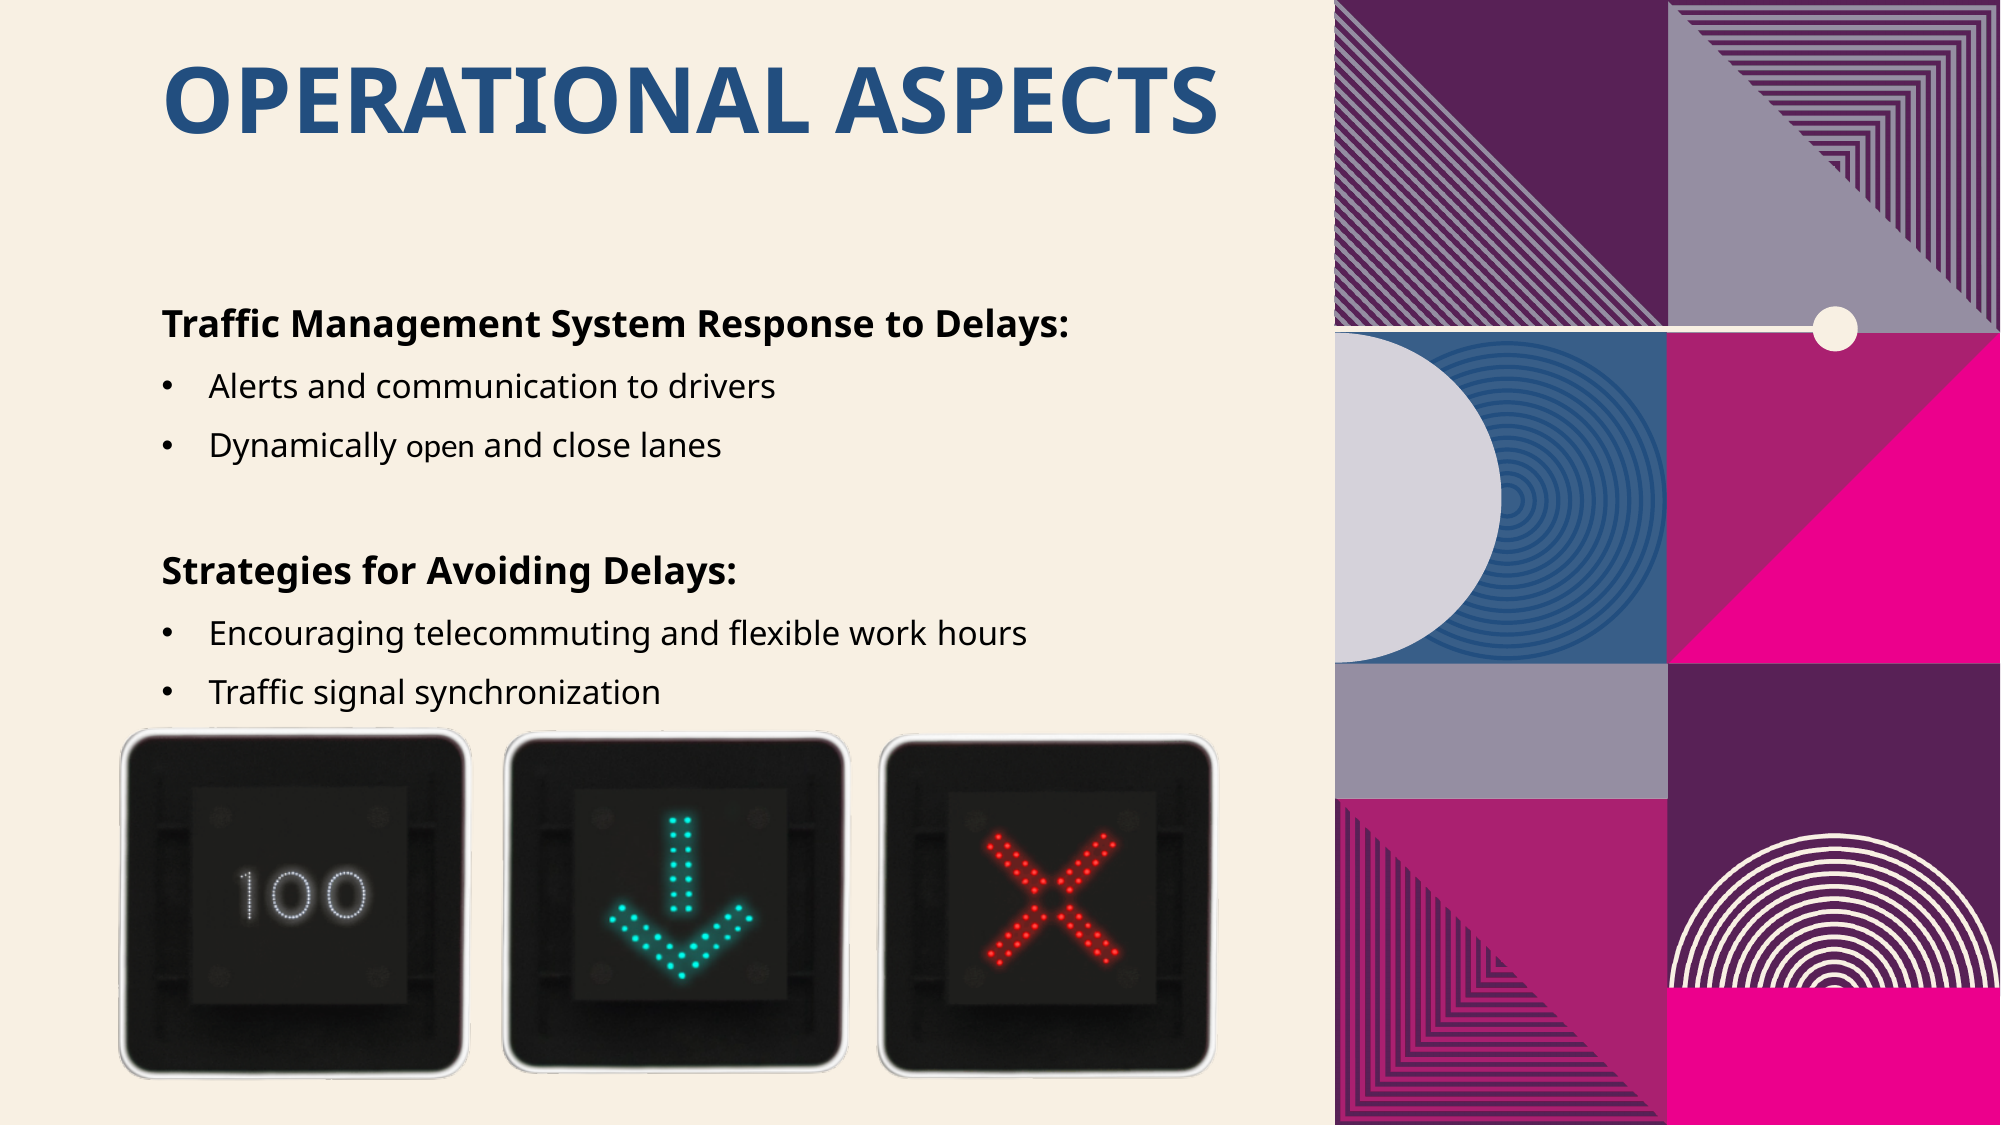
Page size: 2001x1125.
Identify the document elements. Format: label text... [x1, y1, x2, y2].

title Operational Aspects [146, 47, 1263, 265]
list Traffic Management System Response to Delays: Alerts and communication to drivers Dynamically open and close lanes Strategies for Avoiding Delays: Encouraging telecommuting and flexible work hours Traffic signal synchronization [146, 270, 1263, 909]
picture [1334, 0, 1668, 326]
picture [112, 712, 1236, 1096]
picture [1669, 0, 2001, 333]
picture [1335, 799, 2000, 1125]
